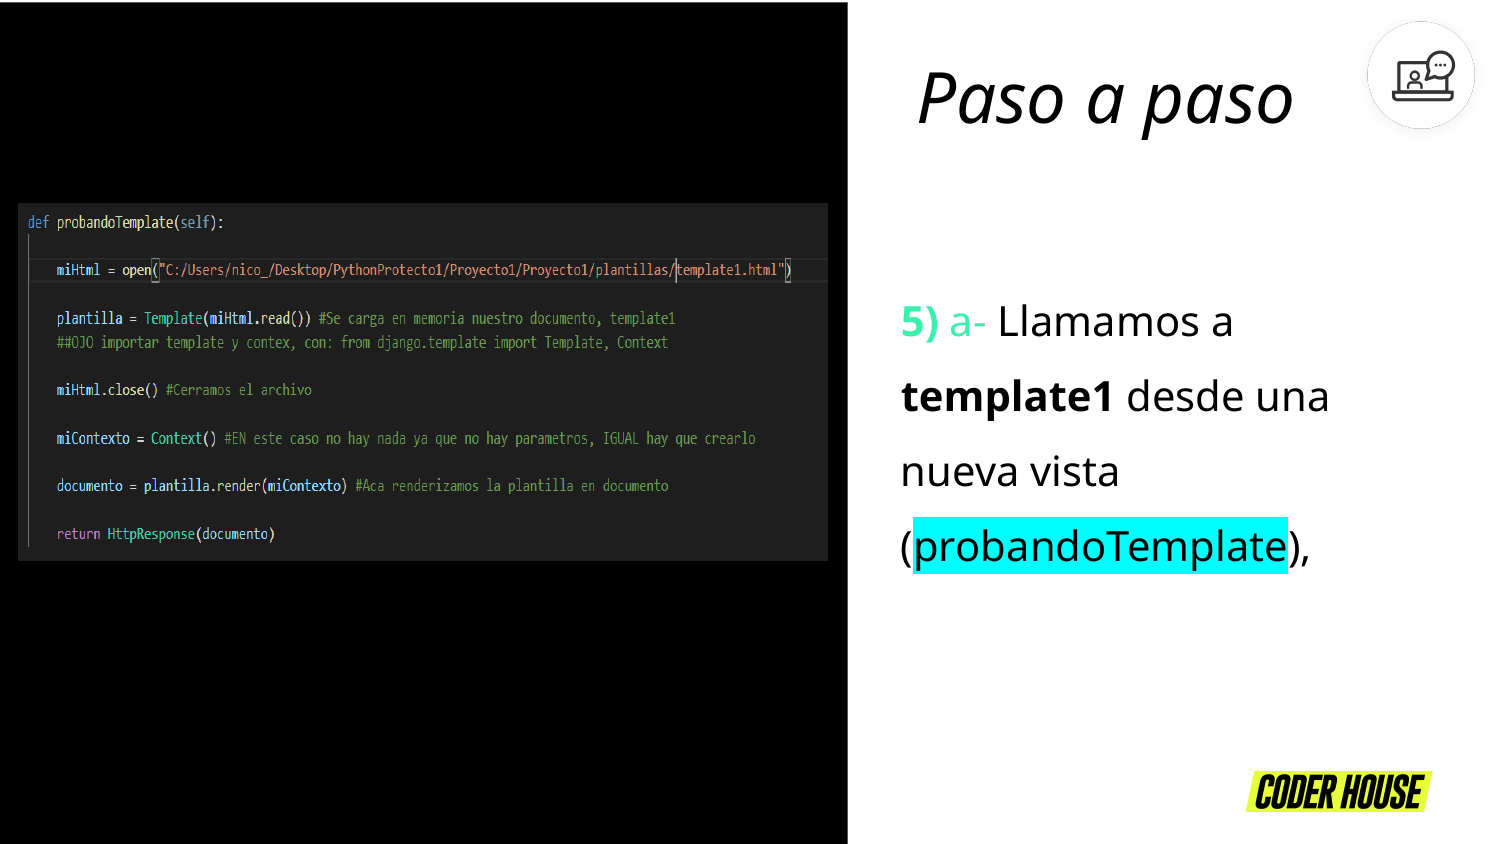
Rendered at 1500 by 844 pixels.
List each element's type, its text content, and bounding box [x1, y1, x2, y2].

text_box Paso a paso [834, 37, 1377, 200]
text_box 5) a- Llamamos a template1 desde una nueva vista (probandoTemplate), [660, 185, 1402, 673]
picture [1241, 764, 1437, 819]
picture [1354, 8, 1488, 142]
picture [17, 203, 828, 562]
text_box [0, 2, 848, 844]
